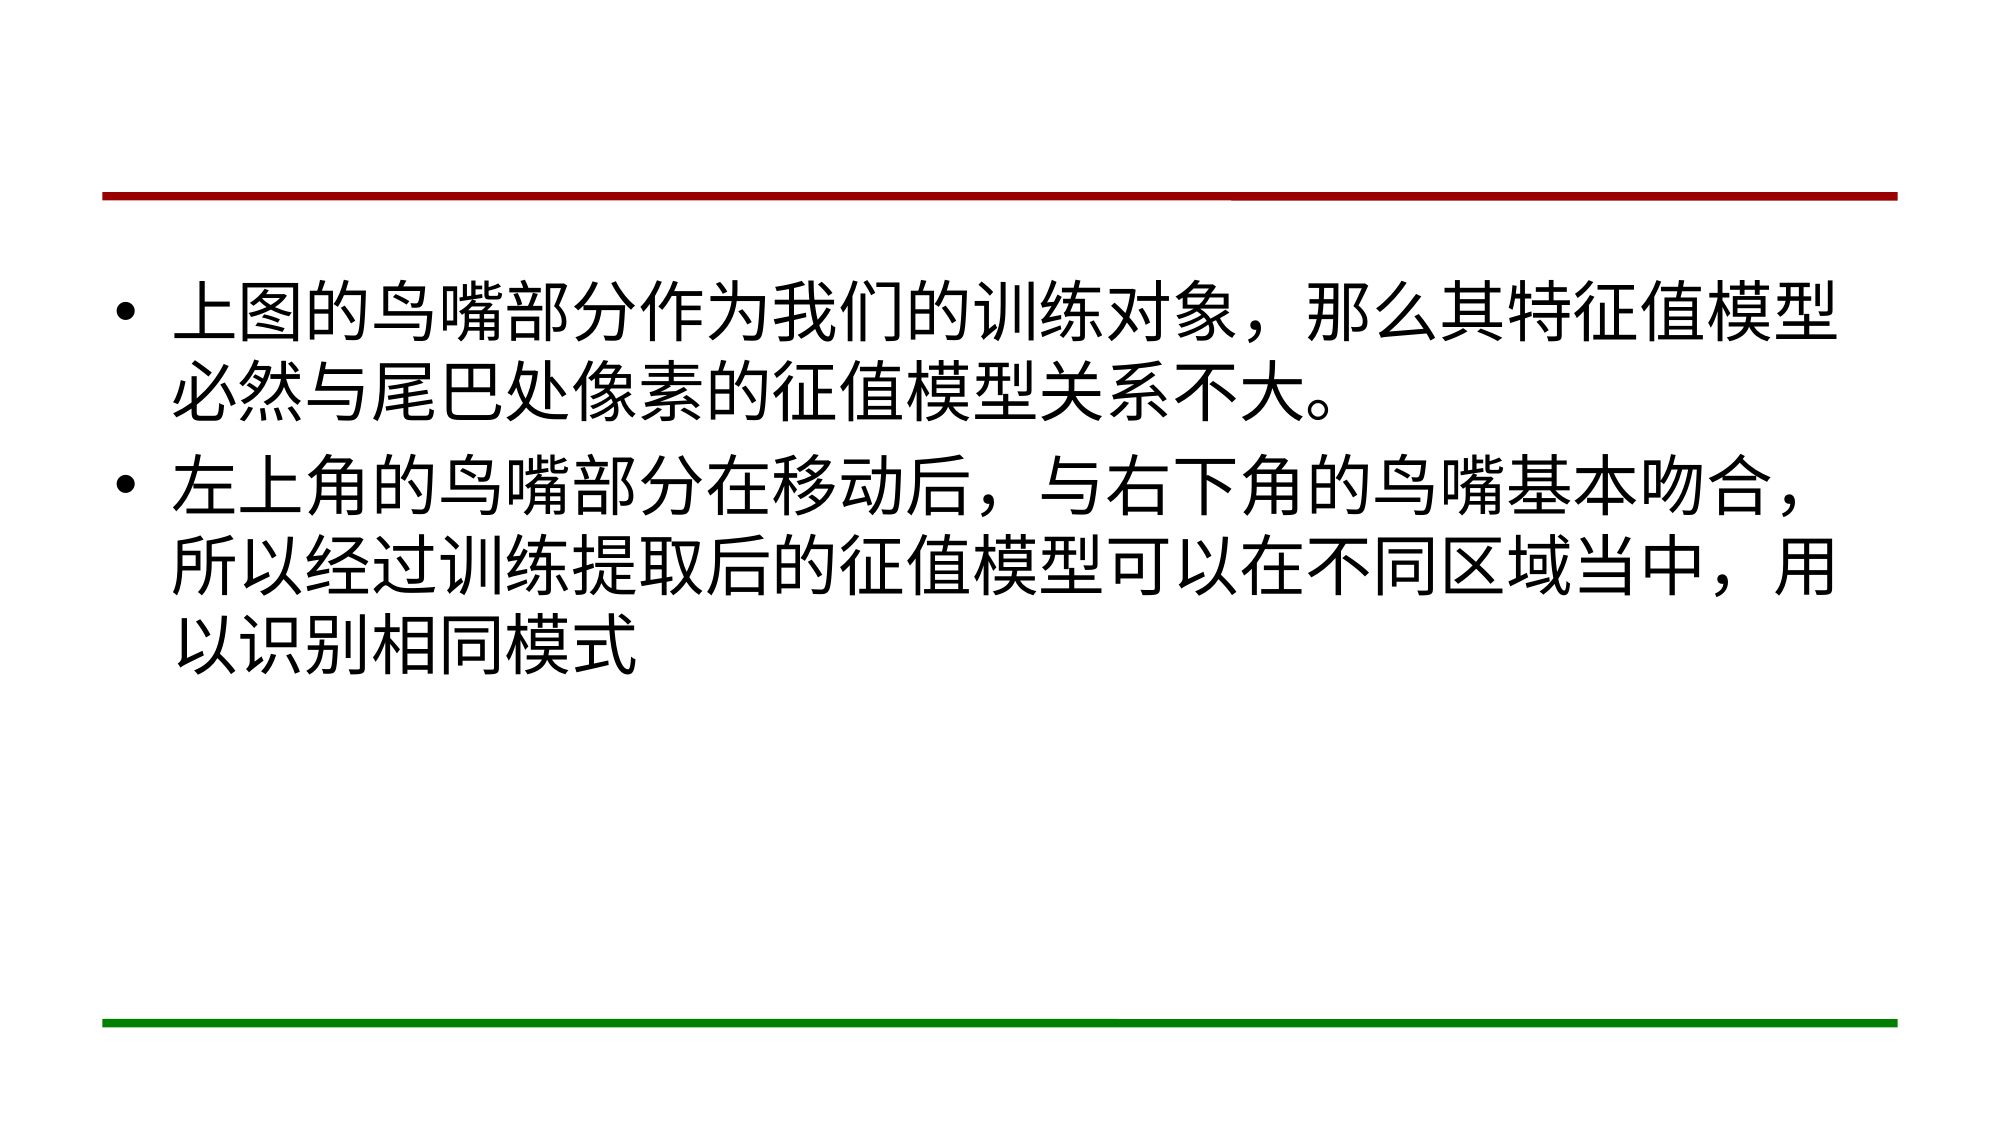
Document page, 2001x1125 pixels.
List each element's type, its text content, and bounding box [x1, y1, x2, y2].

list 上图的鸟嘴部分作为我们的训练对象，那么其特征值模型必然与尾巴处像素的征值模型关系不大。 左上角的鸟嘴部分在移动后，与右下角的鸟嘴基本吻合，所以经过训练提取后的征值模型可以在不同区域当中，用以识别相同模式 [99, 262, 1900, 1005]
